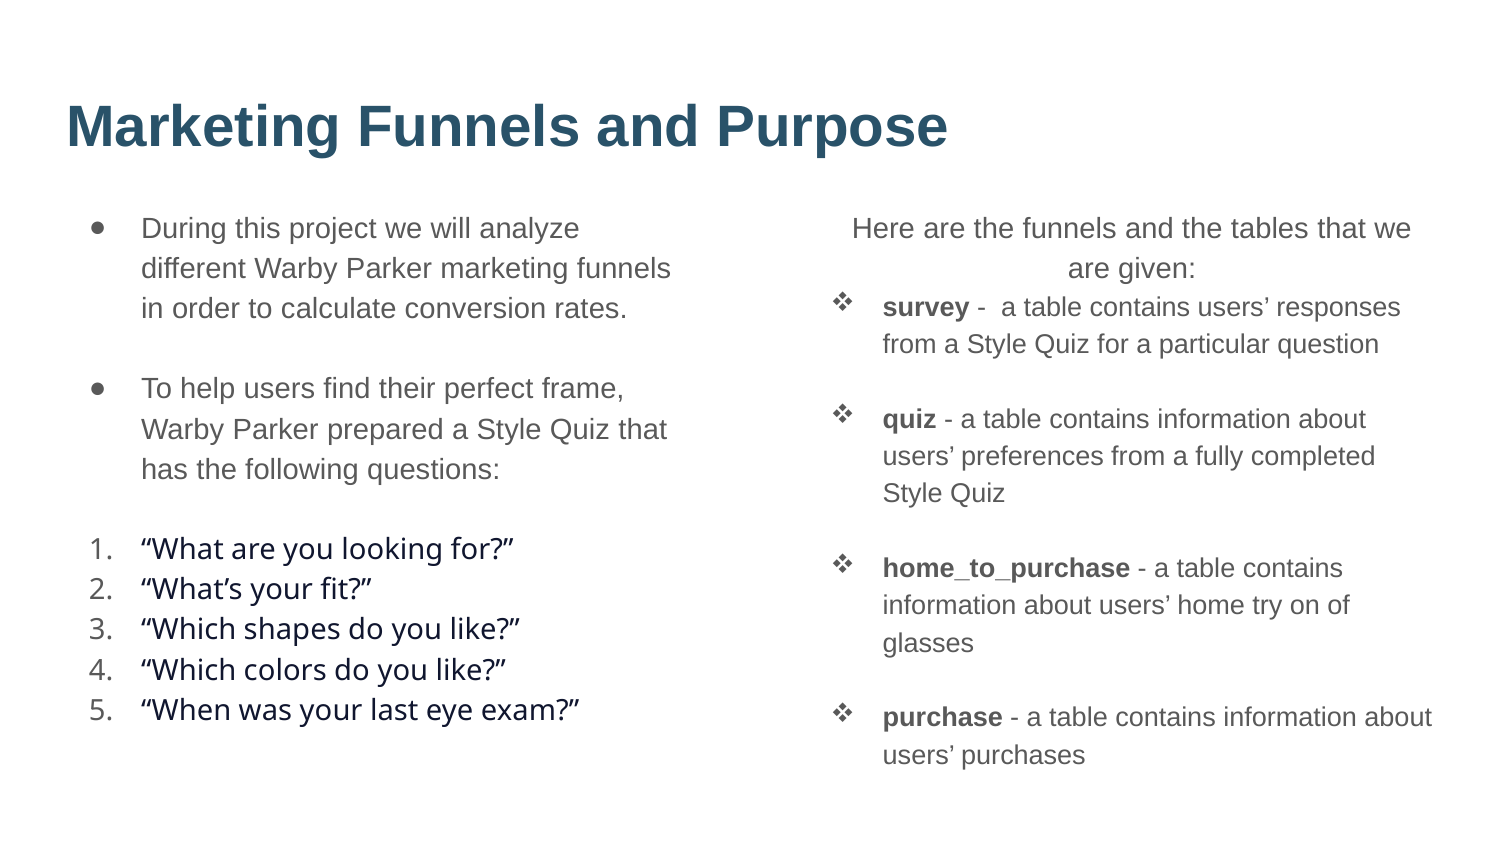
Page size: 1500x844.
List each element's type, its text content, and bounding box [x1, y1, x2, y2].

list During this project we will analyze different Warby Parker marketing funnels in order to calculate conversion rates. To help users find their perfect frame, Warby Parker prepared a Style Quiz that has the following questions: “What are you looking for?” “What’s your fit?” “Which shapes do you like?” “Which colors do you like?” “When was your last eye exam?” [51, 189, 708, 750]
title Marketing Funnels and Purpose [51, 72, 1449, 167]
list Here are the funnels and the tables that we are given: survey - a table contains users’ responses from a Style Quiz for a particular question quiz - a table contains information about users’ preferences from a fully completed Style Quiz home_to_purchase - a table contains information about users’ home try on of glasses purchase - a table contains information about users’ purchases [792, 189, 1449, 793]
